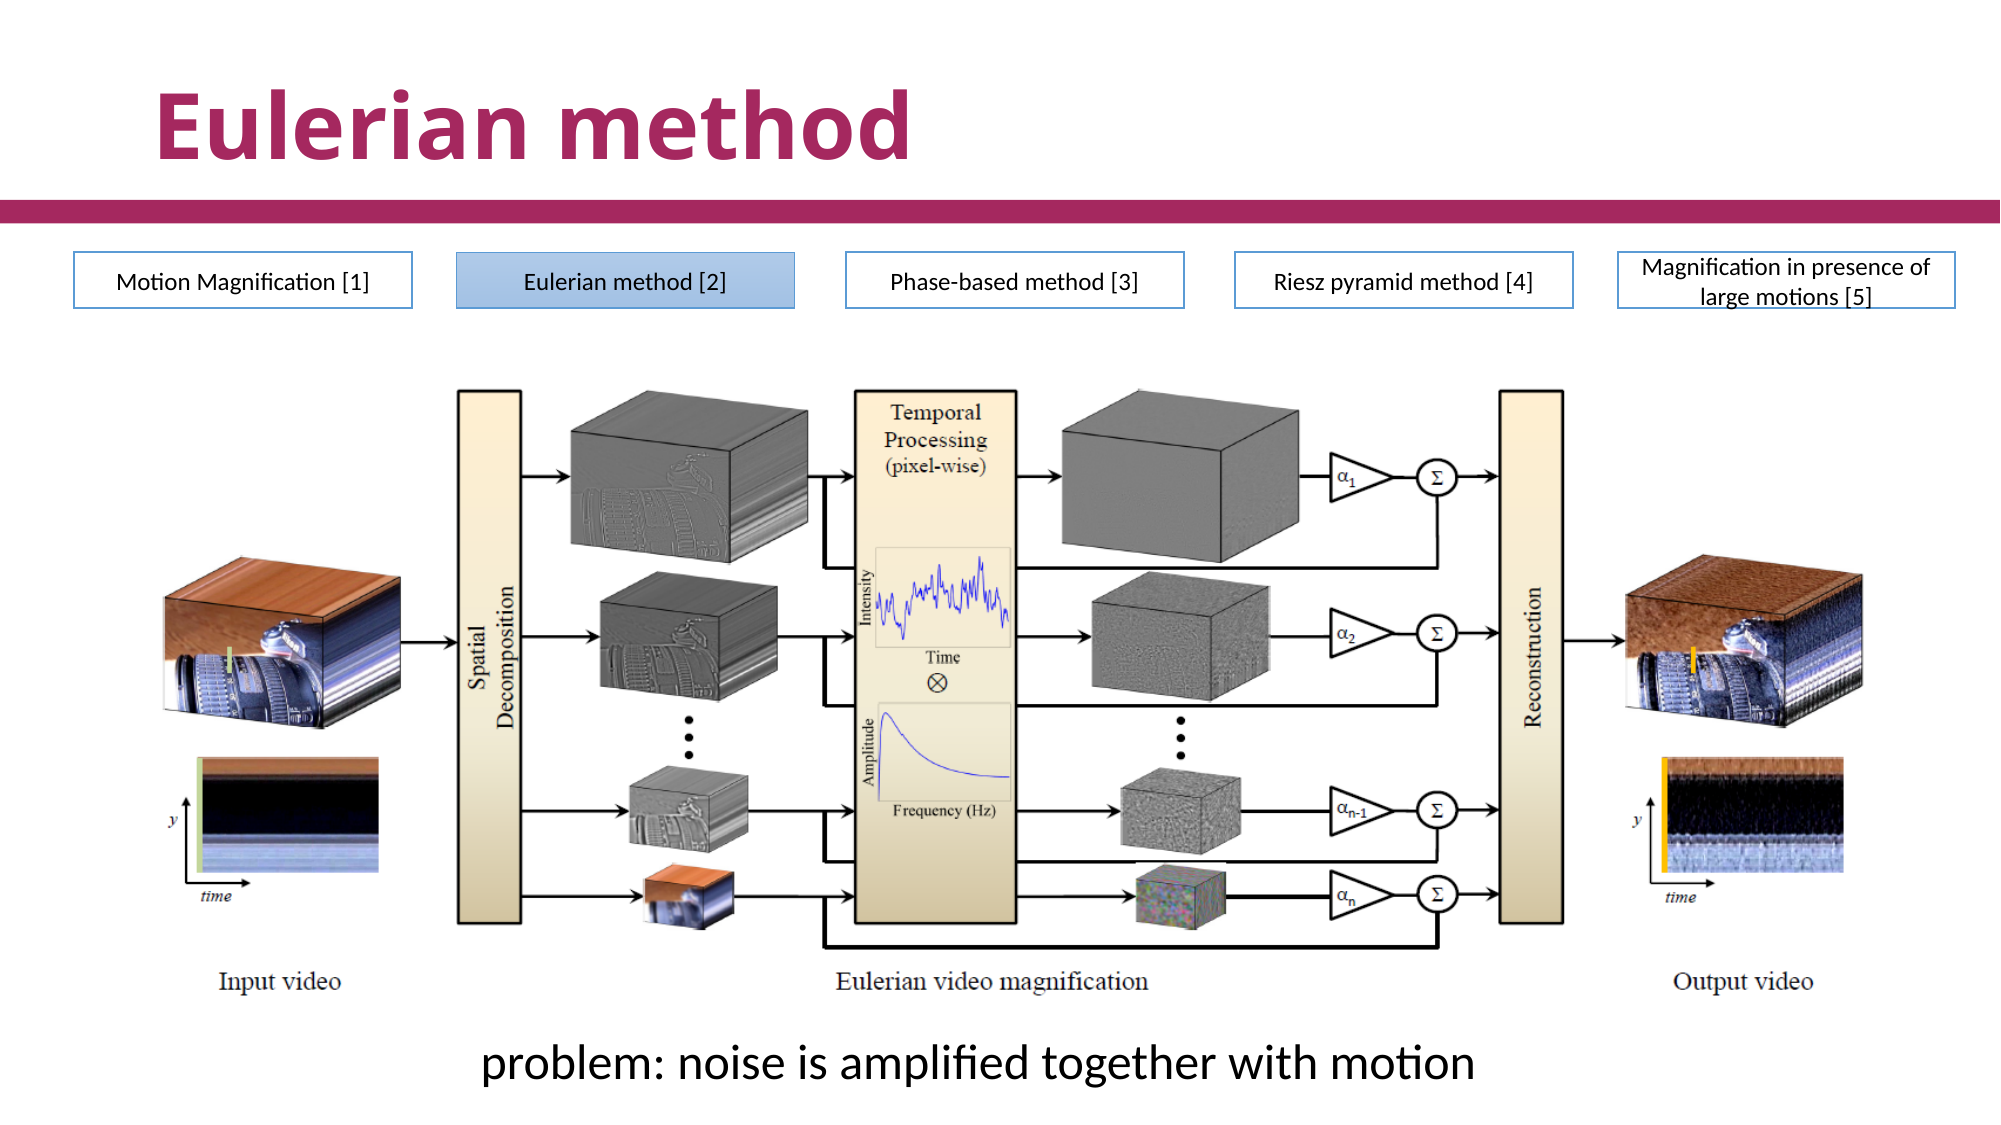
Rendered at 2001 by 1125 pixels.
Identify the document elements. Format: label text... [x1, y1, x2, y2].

text_box [0, 199, 2000, 224]
text_box Motion Magnification [1] [73, 251, 413, 309]
text_box Eulerian method [2] [456, 252, 795, 309]
text_box Riesz pyramid method [4] [1234, 251, 1574, 309]
text_box problem: noise is amplified together with motion [243, 1022, 1714, 1097]
text_box Phase-based method [3] [845, 251, 1185, 309]
title Eulerian method [137, 59, 1863, 199]
text_box Magnification in presence of large motions [5] [1617, 251, 1956, 309]
picture [151, 376, 1873, 999]
